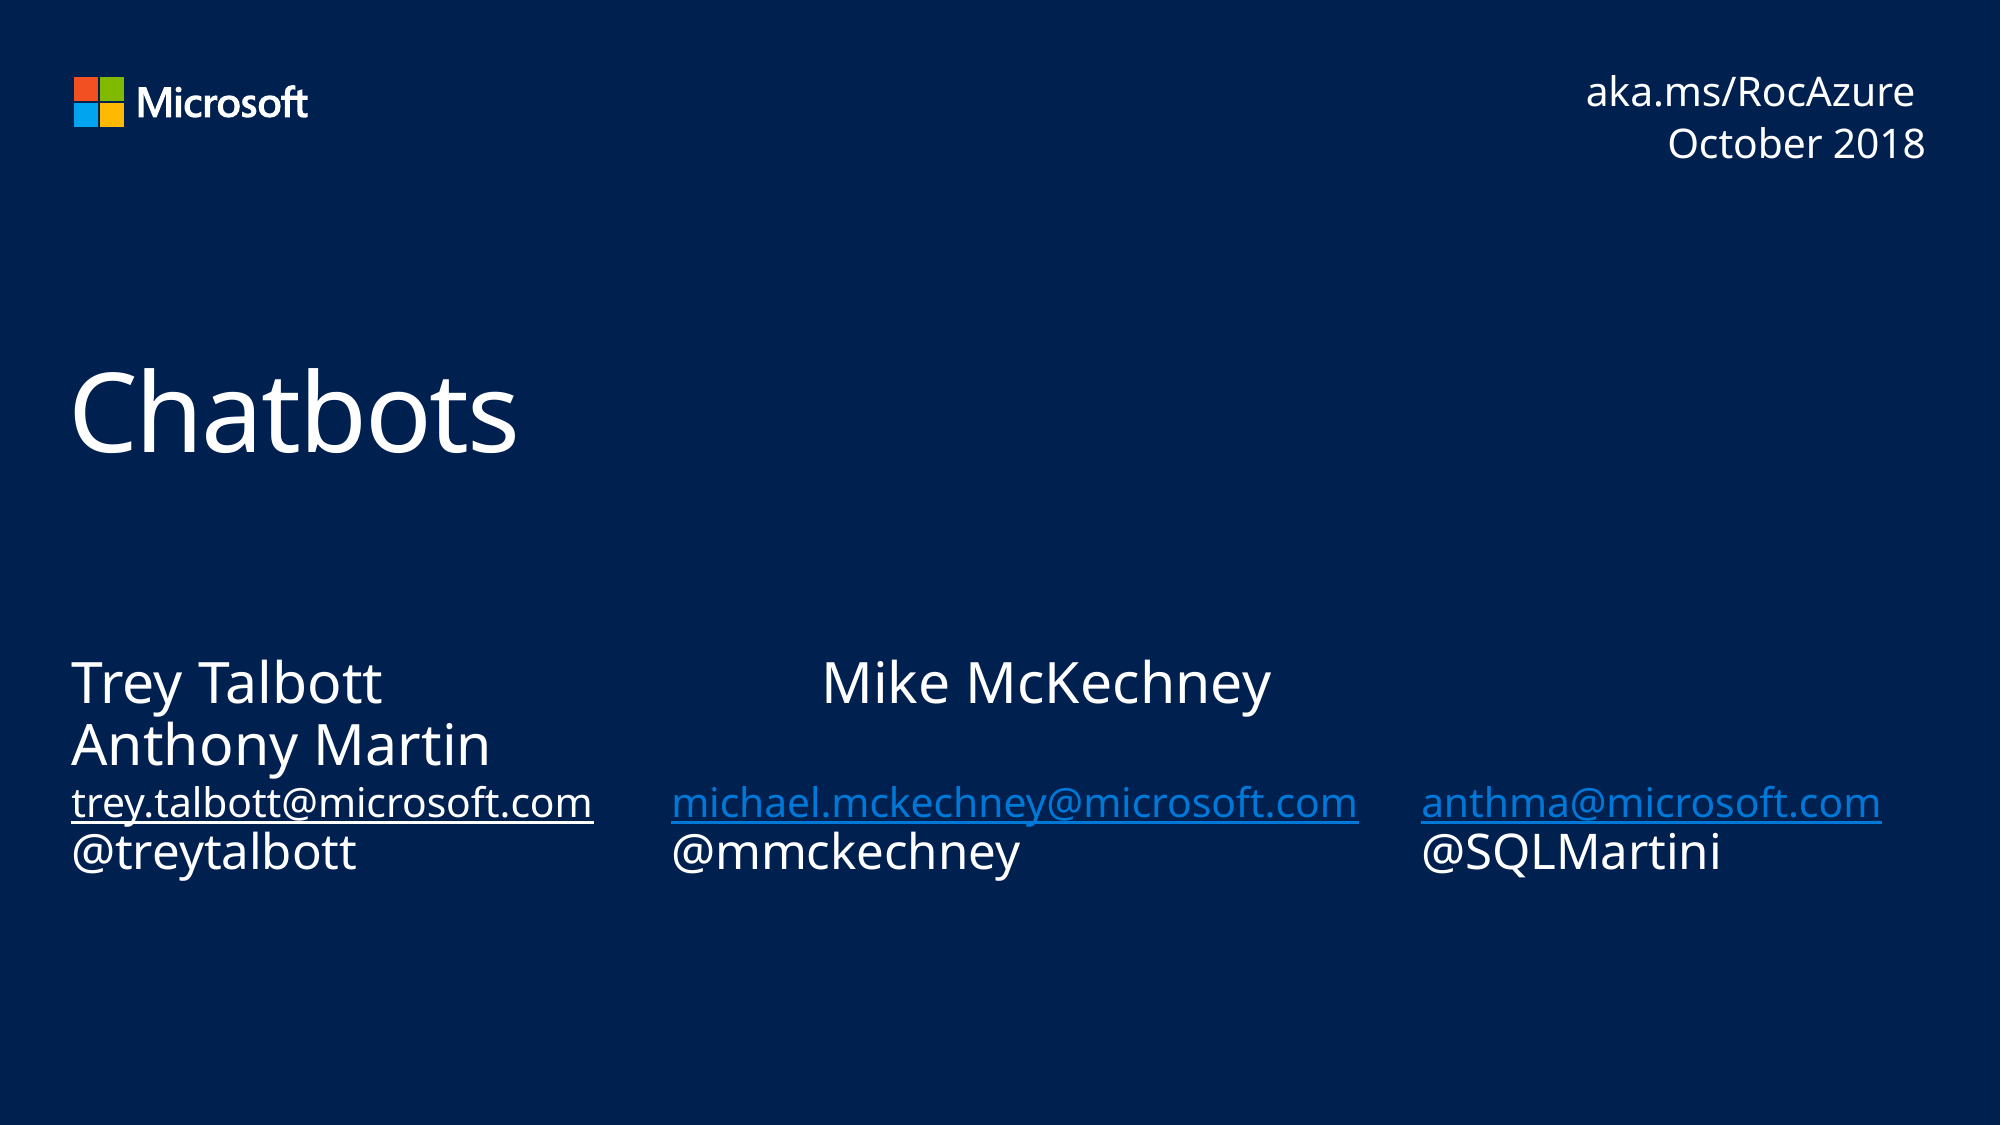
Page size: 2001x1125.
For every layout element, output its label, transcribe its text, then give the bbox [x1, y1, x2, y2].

list aka.ms/RocAzure October 2018 [1247, 47, 1957, 194]
title Chatbots [44, 341, 1687, 636]
list Trey Talbott Mike McKechney Anthony Martin trey.talbott@microsoft.com michael.mckechney@microsoft.com anthma@microsoft.com @treytalbott @mmckechney @SQLMartini [44, 636, 1944, 931]
